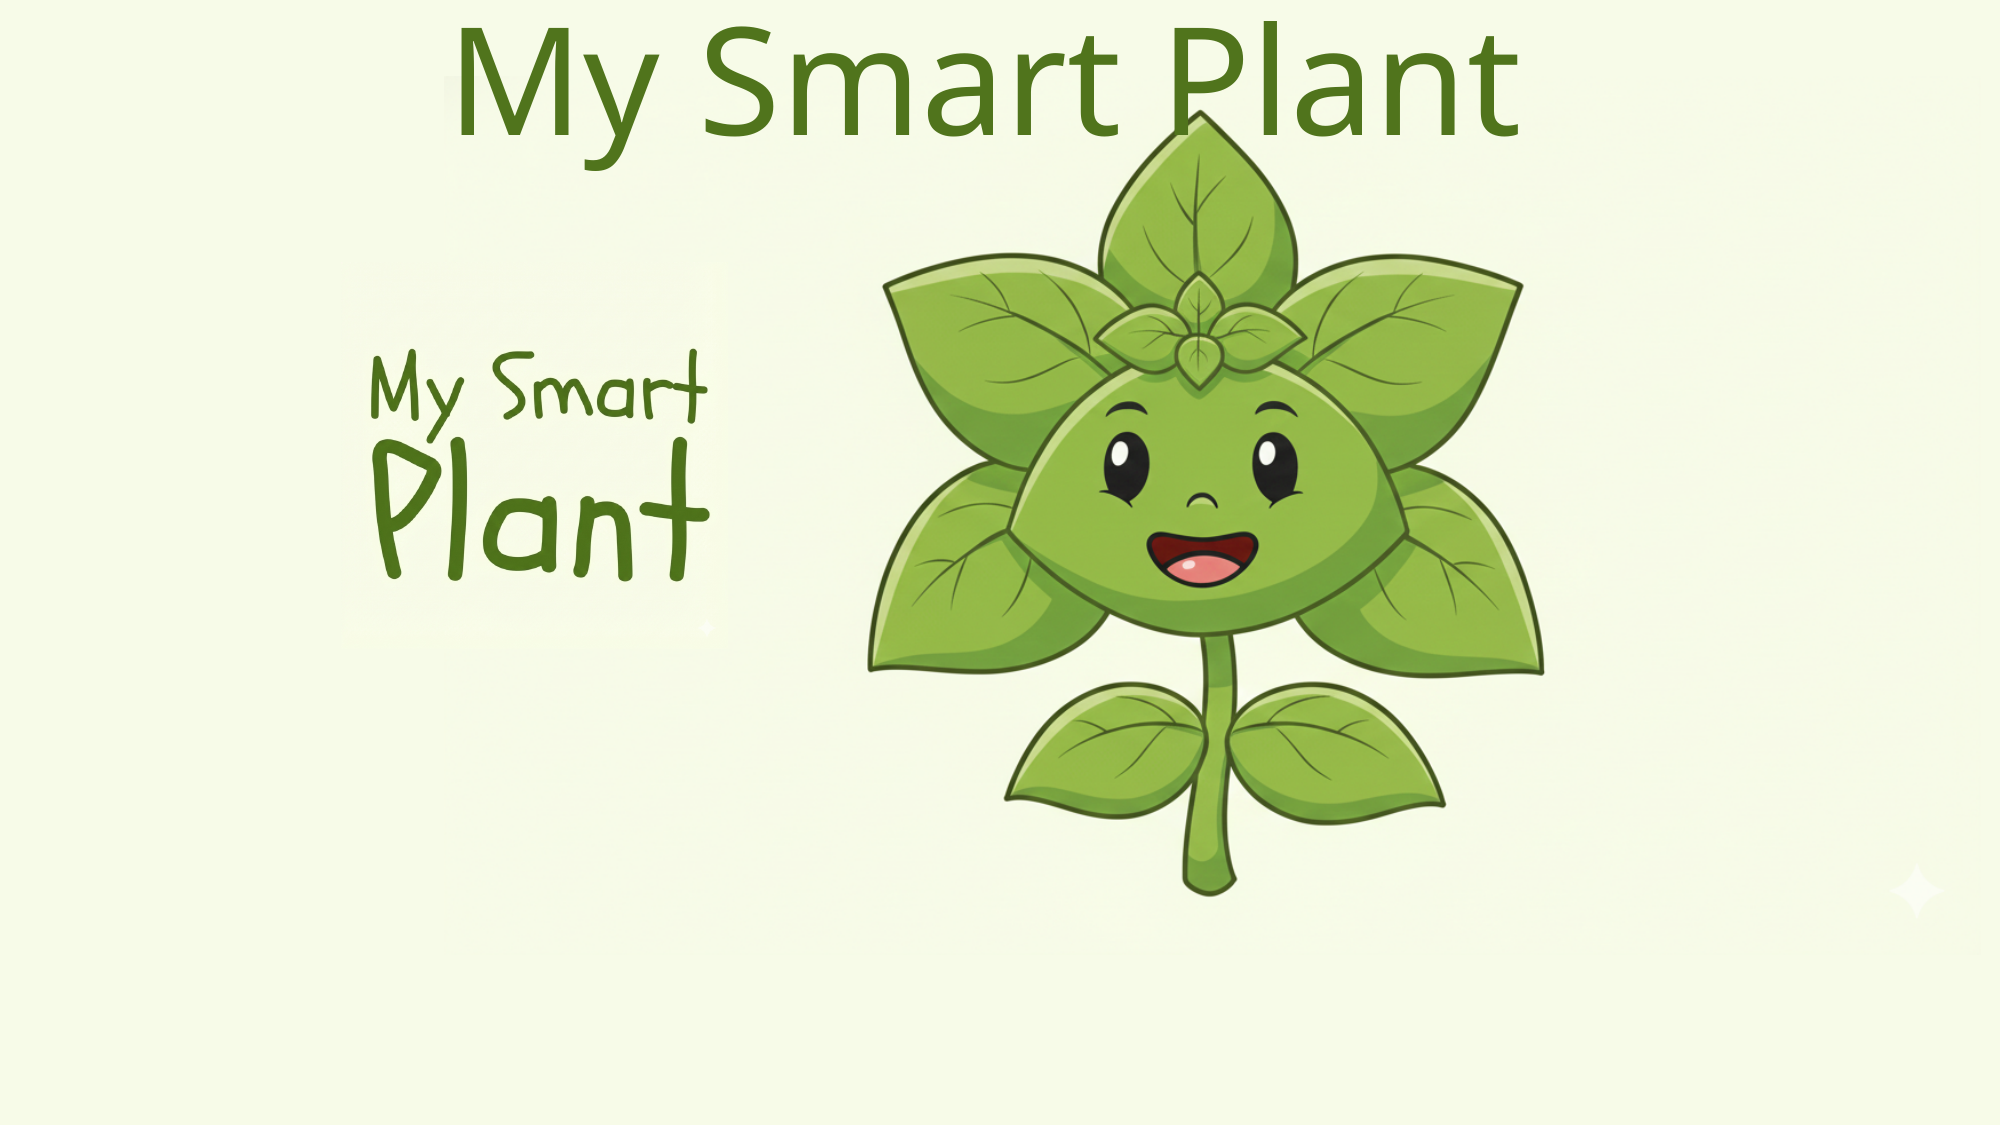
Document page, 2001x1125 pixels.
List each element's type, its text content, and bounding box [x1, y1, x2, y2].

text_box My Smart Plant [432, 0, 1537, 174]
picture [340, 76, 1981, 955]
